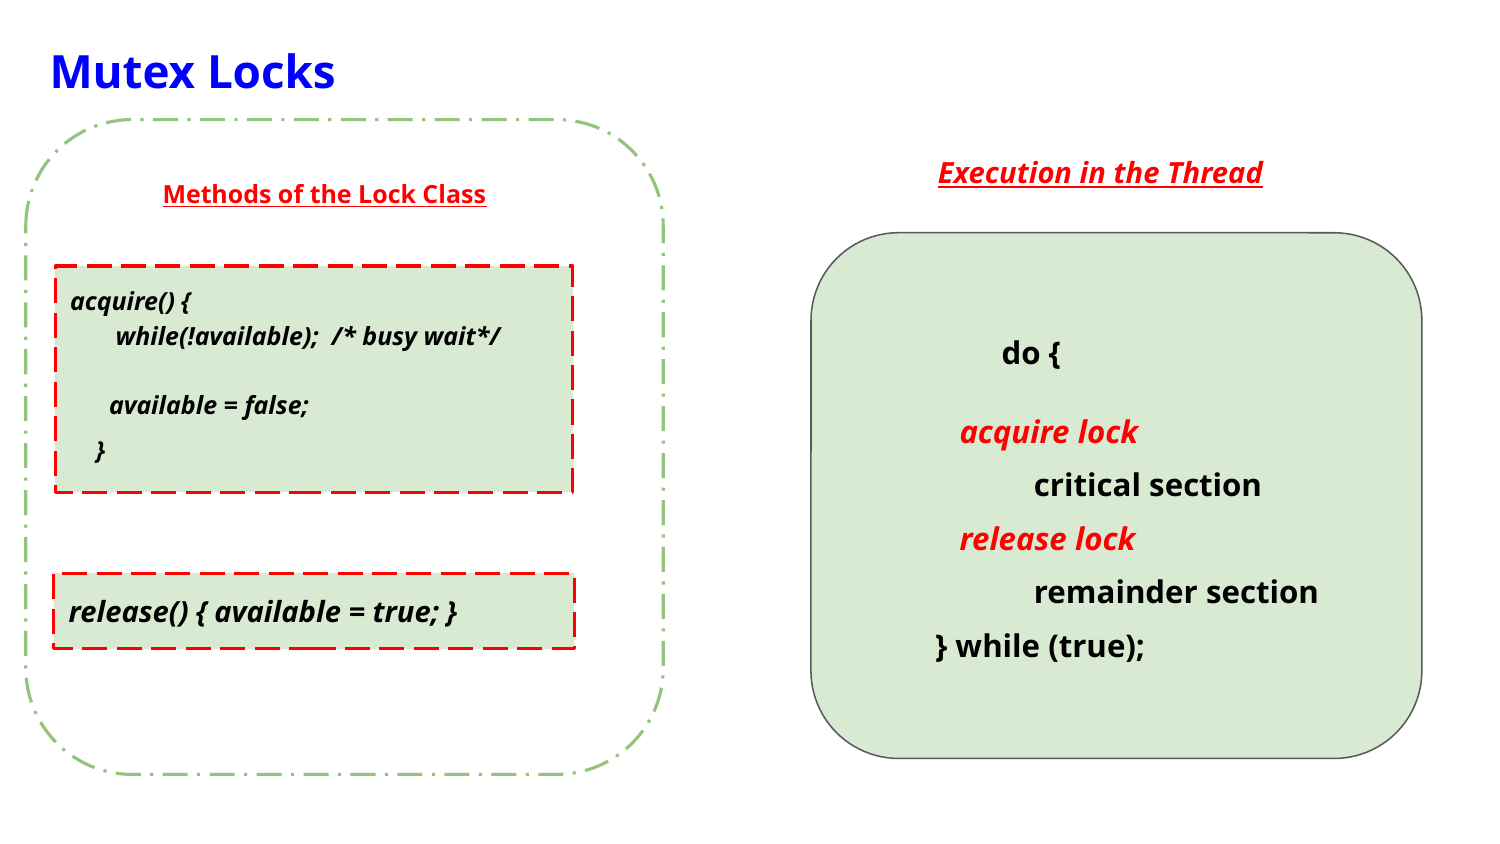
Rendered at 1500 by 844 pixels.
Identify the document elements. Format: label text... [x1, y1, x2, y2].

text_box do { acquire lock critical section release lock remainder section } while (true); [810, 232, 1422, 759]
text_box Methods of the Lock Class [97, 163, 552, 240]
text_box [25, 119, 664, 775]
text_box Execution in the Thread [873, 139, 1328, 216]
text_box Mutex Locks [34, 19, 1460, 114]
